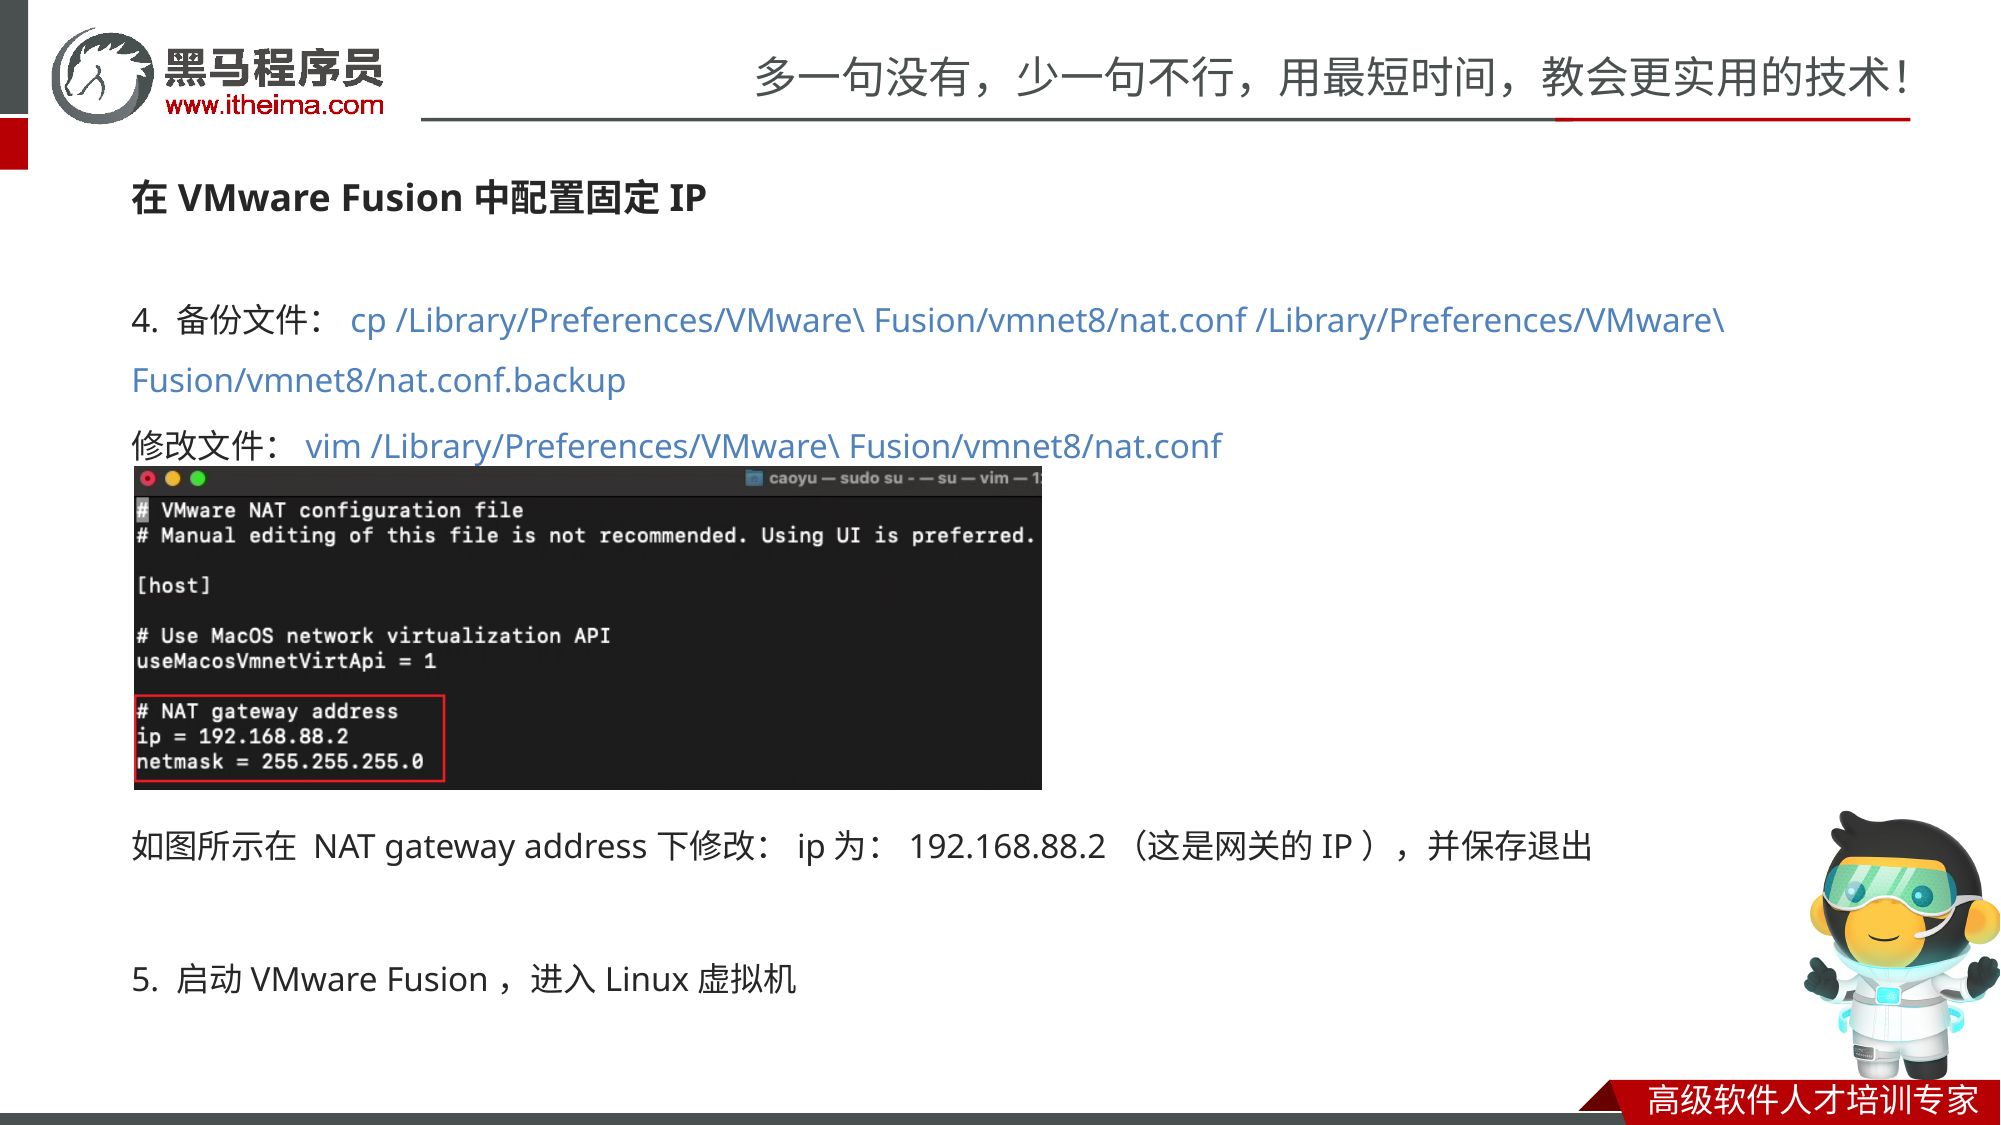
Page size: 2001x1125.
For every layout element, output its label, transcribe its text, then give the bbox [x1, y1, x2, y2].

picture [50, 26, 384, 125]
list 4. 备份文件：cp /Library/Preferences/VMware\ Fusion/vmnet8/nat.conf /Library/Preferences/VMware\ Fusion/vmnet8/nat.conf.backup 修改文件：vim /Library/Preferences/VMware\ Fusion/vmnet8/nat.conf 如图所示在 NAT gateway address下修改：ip为：192.168.88.2（这是网关的IP），并保存退出 5. 启动VMware Fusion，进入Linux虚拟机 [116, 271, 1872, 964]
picture [133, 466, 1042, 790]
picture [1760, 806, 2000, 1101]
list 在VMware Fusion中配置固定IP [116, 154, 1872, 239]
